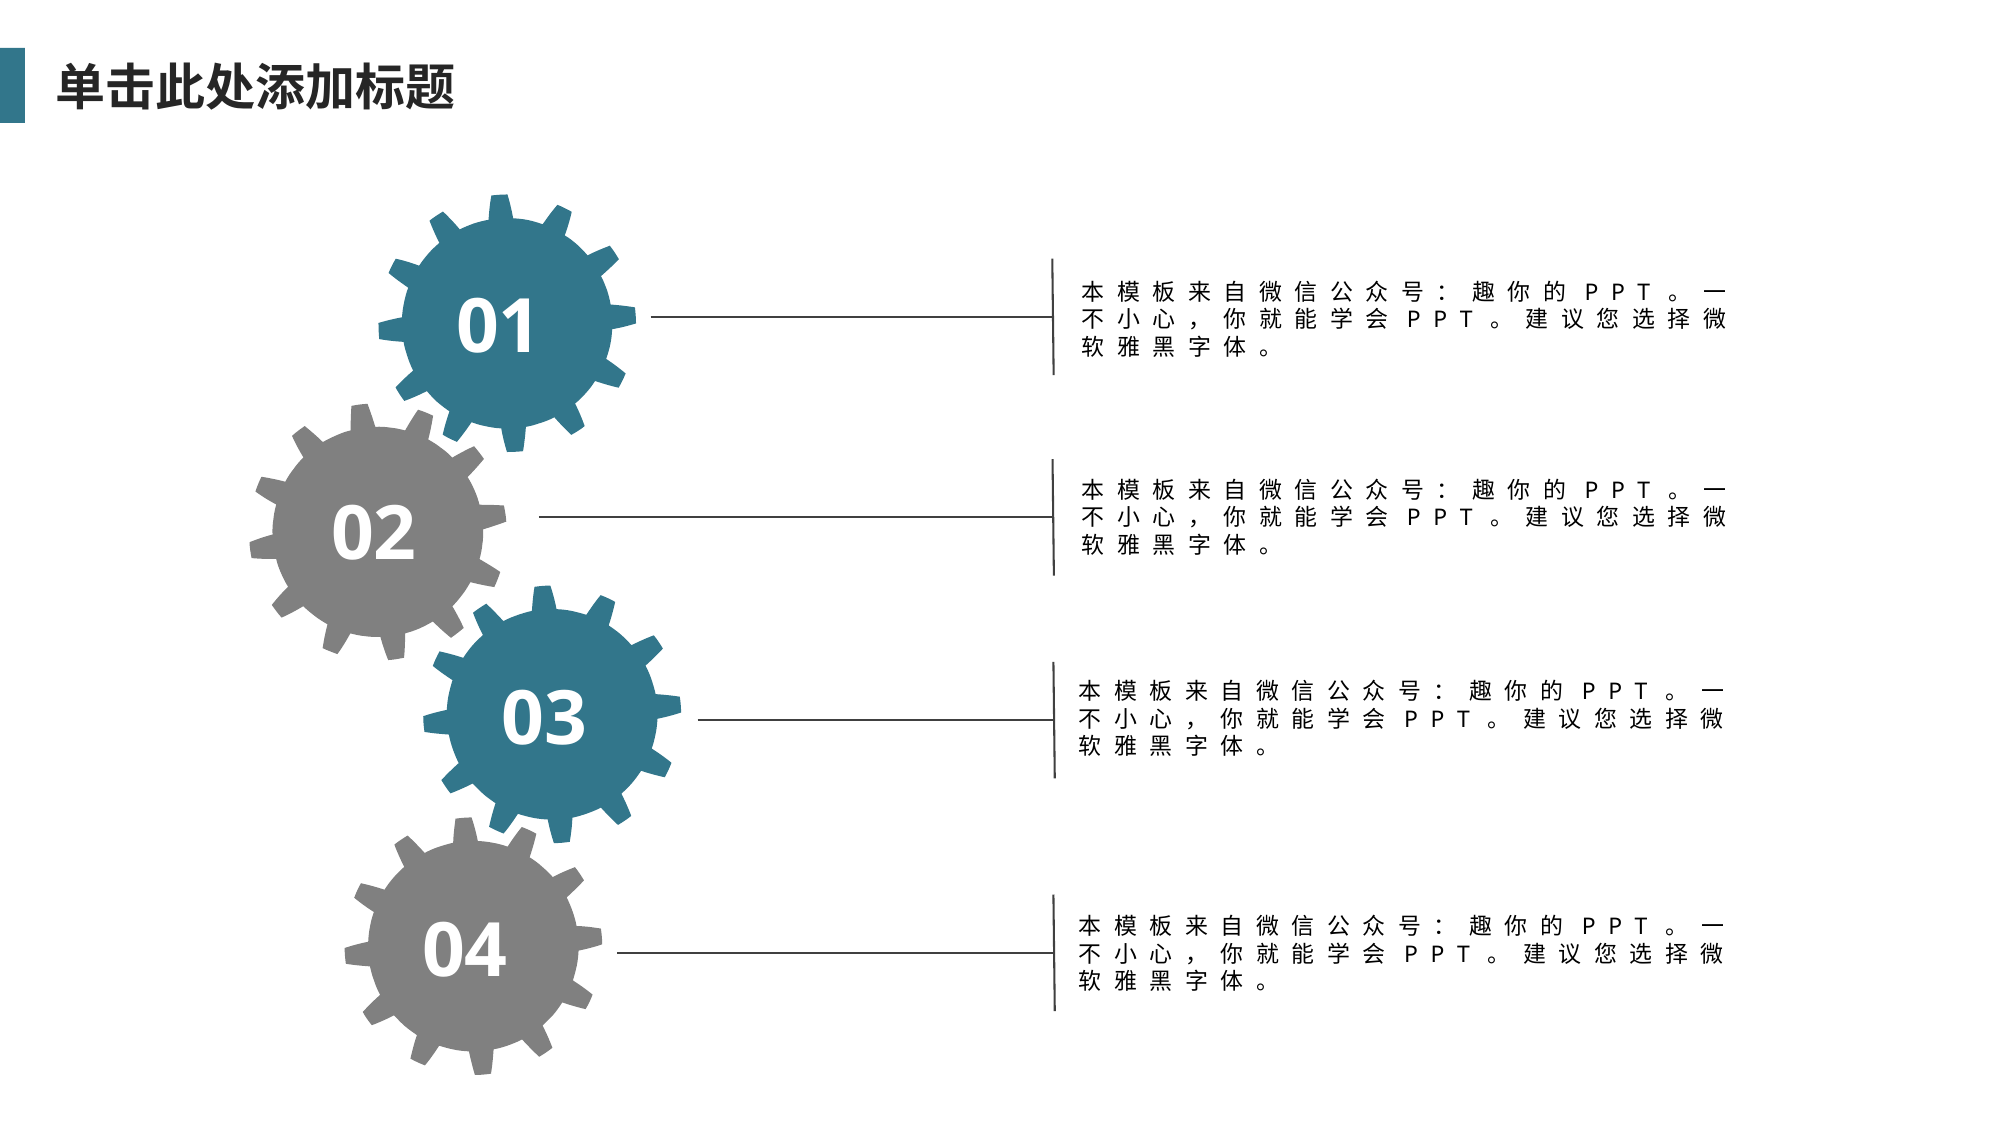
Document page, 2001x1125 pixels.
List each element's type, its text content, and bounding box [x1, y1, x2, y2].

text_box 本模板来自微信公众号：趣你的PPT。一不小心，你就能学会PPT。建议您选择微软雅黑字体。 [1067, 270, 1756, 368]
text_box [538, 459, 1054, 576]
text_box 02 [316, 477, 447, 582]
text_box 04 [407, 894, 538, 1000]
text_box 本模板来自微信公众号：趣你的PPT。一不小心，你就能学会PPT。建议您选择微软雅黑字体。 [1064, 904, 1754, 1002]
text_box [378, 194, 637, 453]
text_box 03 [487, 662, 618, 768]
text_box 单击此处添加标题 [40, 47, 523, 123]
text_box 本模板来自微信公众号：趣你的PPT。一不小心，你就能学会PPT。建议您选择微软雅黑字体。 [1064, 669, 1754, 767]
text_box 01 [441, 270, 572, 375]
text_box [697, 661, 1055, 779]
text_box [423, 585, 682, 844]
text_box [617, 894, 1055, 1011]
text_box 本模板来自微信公众号：趣你的PPT。一不小心，你就能学会PPT。建议您选择微软雅黑字体。 [1067, 468, 1756, 566]
text_box [0, 47, 26, 124]
text_box [249, 403, 507, 661]
text_box [344, 817, 603, 1075]
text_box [650, 258, 1054, 376]
